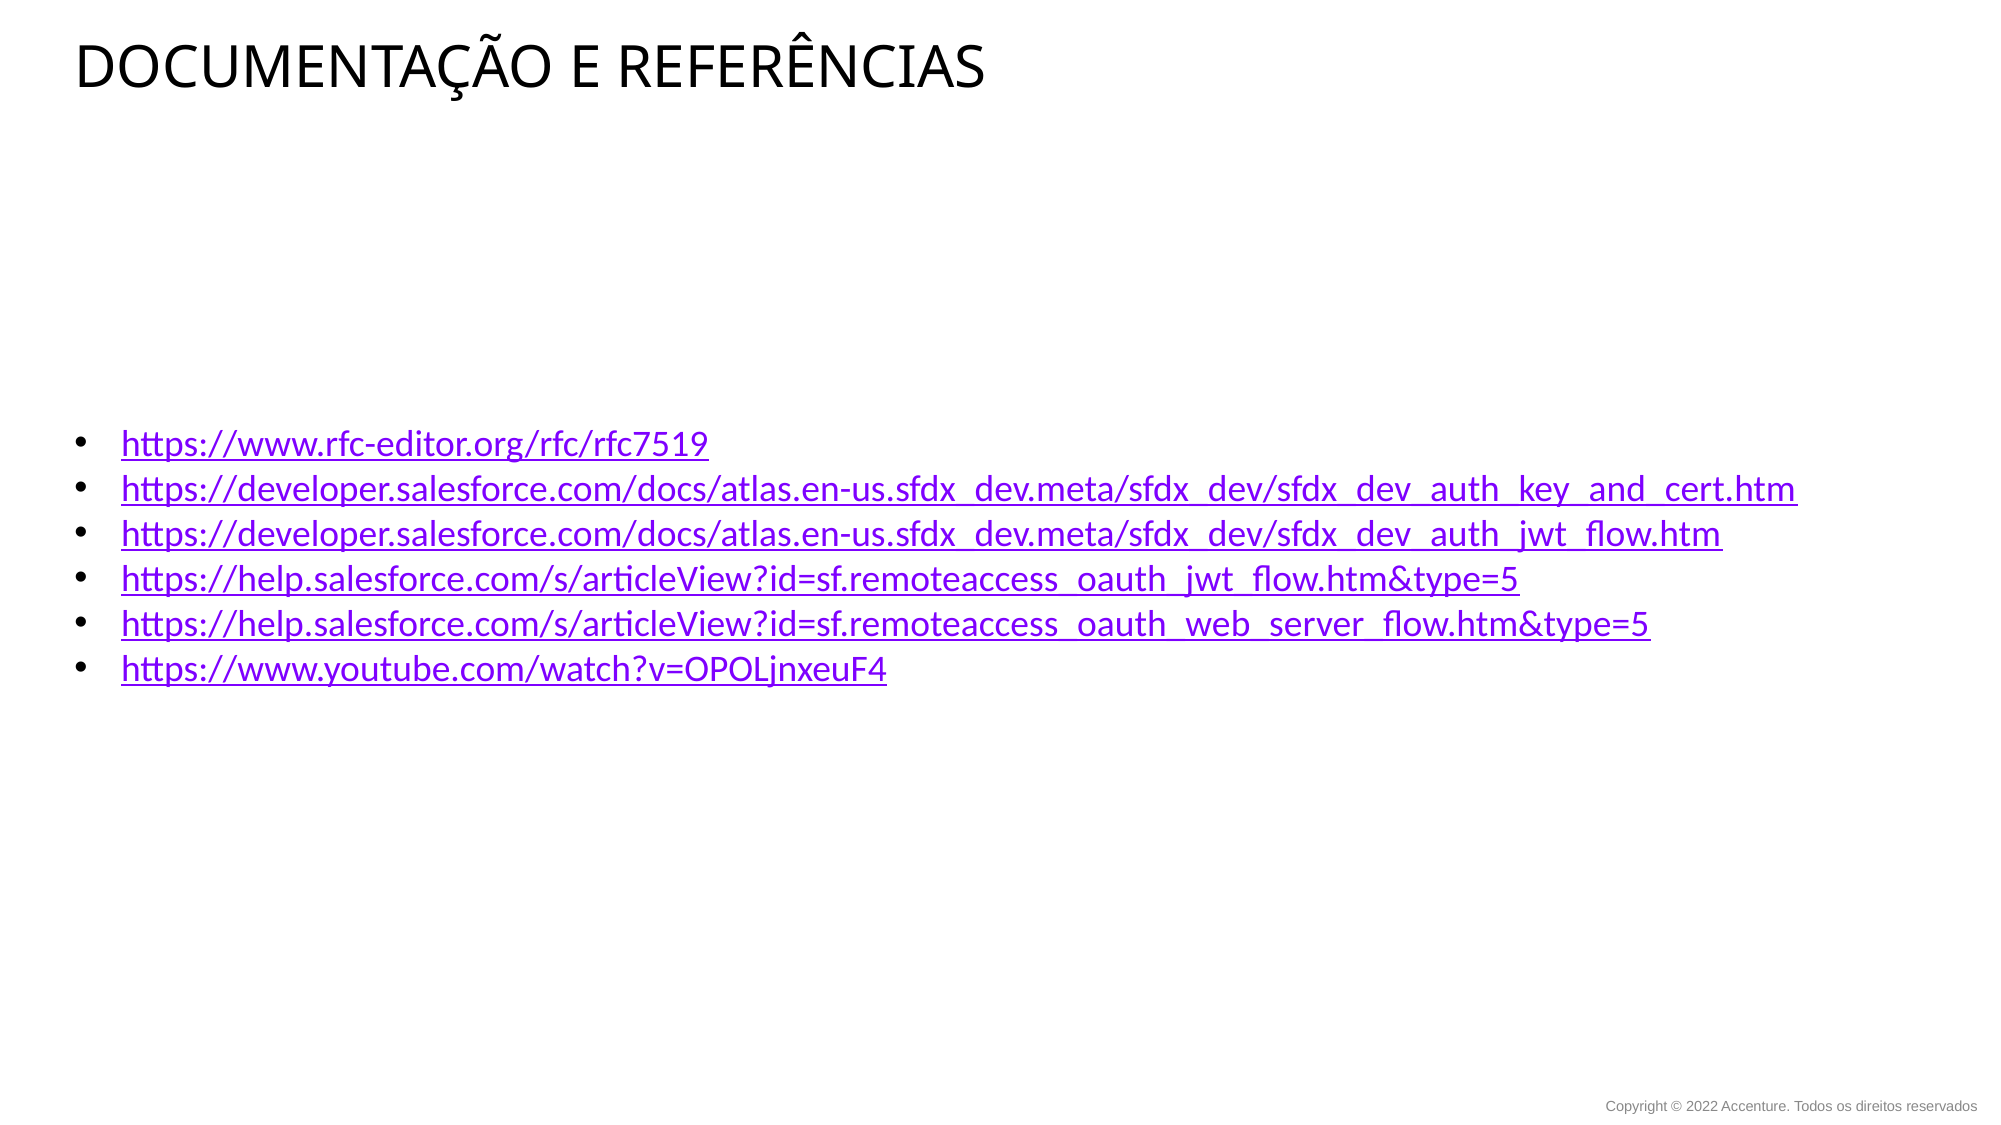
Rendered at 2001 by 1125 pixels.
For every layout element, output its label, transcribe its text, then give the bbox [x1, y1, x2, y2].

text_box https://www.rfc-editor.org/rfc/rfc7519 https://developer.salesforce.com/docs/atlas.en-us.sfdx_dev.meta/sfdx_dev/sfdx_dev_auth_key_and_cert.htm https://developer.salesforce.com/docs/atlas.en-us.sfdx_dev.meta/sfdx_dev/sfdx_dev_auth_jwt_flow.htm https://help.salesforce.com/s/articleView?id=sf.remoteaccess_oauth_jwt_flow.htm&type=5 https://help.salesforce.com/s/articleView?id=sf.remoteaccess_oauth_web_server_flow.htm&type=5 https://www.youtube.com/watch?v=OPOLjnxeuF4 [59, 411, 1893, 742]
text_box documentação e Referências [59, 32, 1952, 209]
